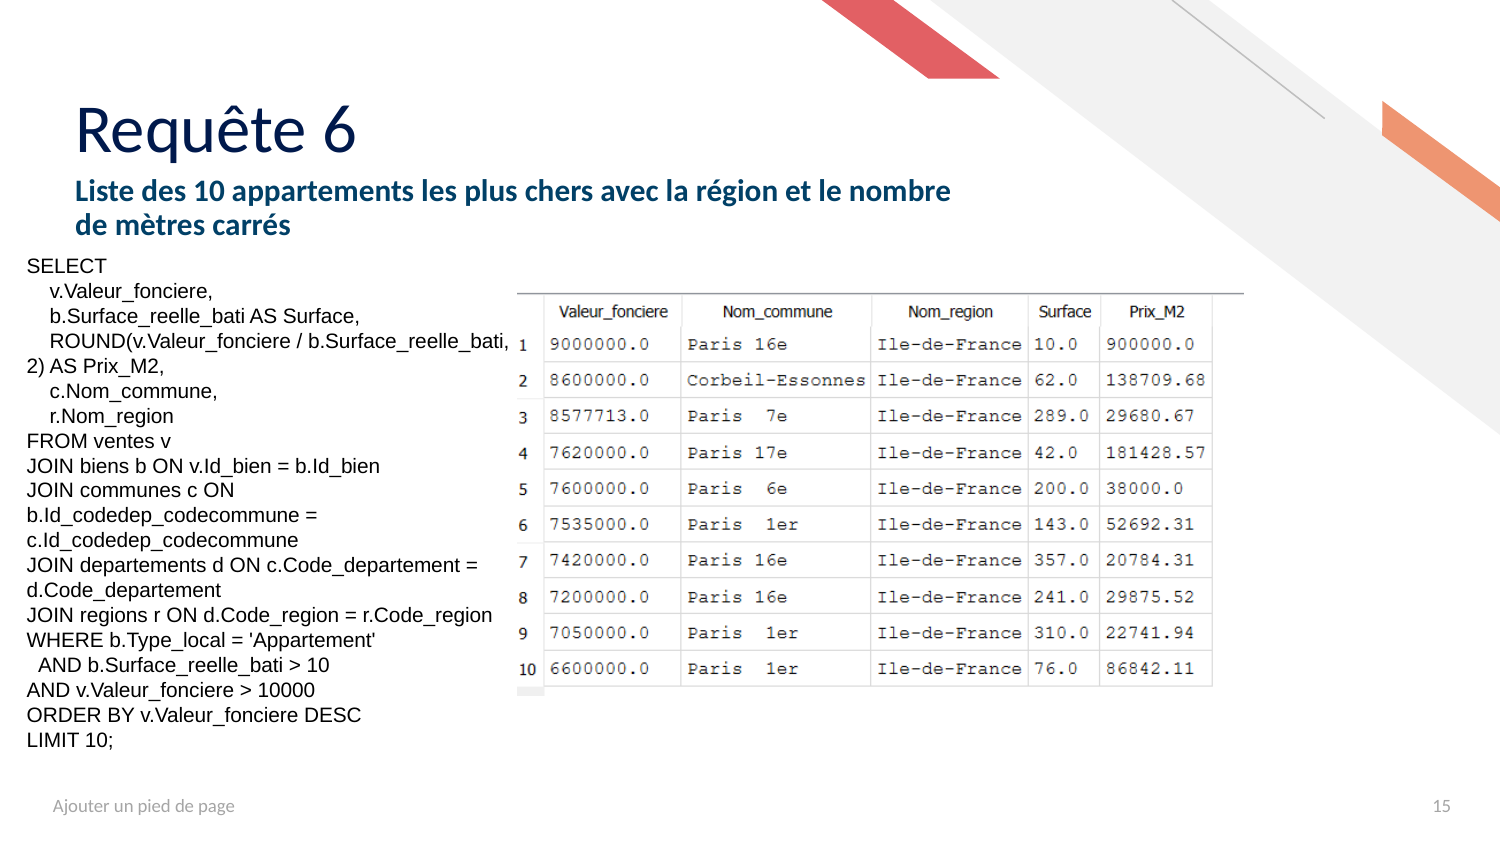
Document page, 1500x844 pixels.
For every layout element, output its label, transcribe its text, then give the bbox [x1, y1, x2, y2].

footer Ajouter un pied de page [41, 782, 548, 827]
title Requête 6 [63, 25, 1090, 167]
text_box SELECT v.Valeur_fonciere, b.Surface_reelle_bati AS Surface, ROUND(v.Valeur_fonciere / b.Surface_reelle_bati, 2) AS Prix_M2, c.Nom_commune, r.Nom_region FROM ventes v JOIN biens b ON v.Id_bien = b.Id_bien JOIN communes c ON b.Id_codedep_codecommune = c.Id_codedep_codecommune JOIN departements d ON c.Code_departement = d.Code_departement JOIN regions r ON d.Code_region = r.Code_region WHERE b.Type_local = 'Appartement' AND b.Surface_reelle_bati > 10 AND v.Valeur_fonciere > 10000 ORDER BY v.Valeur_fonciere DESC LIMIT 10; [15, 246, 522, 801]
picture [516, 292, 1245, 696]
slide_number 15 [1371, 782, 1463, 827]
list Liste des 10 appartements les plus chers avec la région et le nombre de mètres carrés [64, 169, 971, 245]
